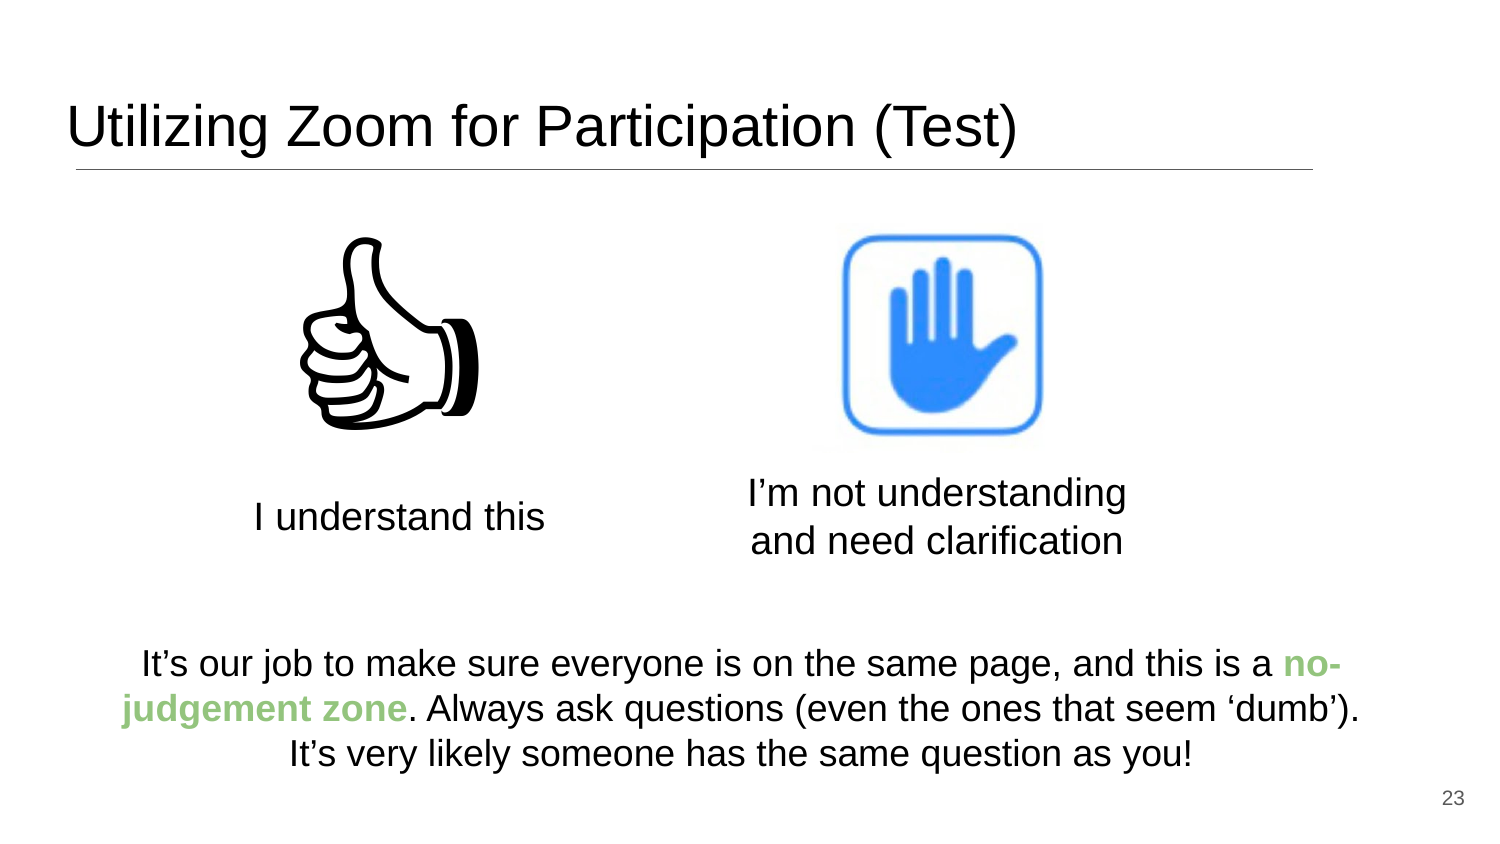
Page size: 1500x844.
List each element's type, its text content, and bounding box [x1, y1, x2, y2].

text_box I’m not understanding and need clarification [721, 452, 1153, 614]
title Utilizing Zoom for Participation (Test) [51, 72, 1449, 167]
slide_number ‹#› [1389, 764, 1480, 830]
text_box 👍 [270, 202, 763, 587]
picture [811, 223, 1063, 453]
title It’s our job to make sure everyone is on the same page, and this is a no-judgement zone. Always ask questions (even the ones that seem ‘dumb’). It’s very likely someone has the same question as you! [42, 637, 1441, 776]
text_box I understand this [193, 475, 606, 637]
